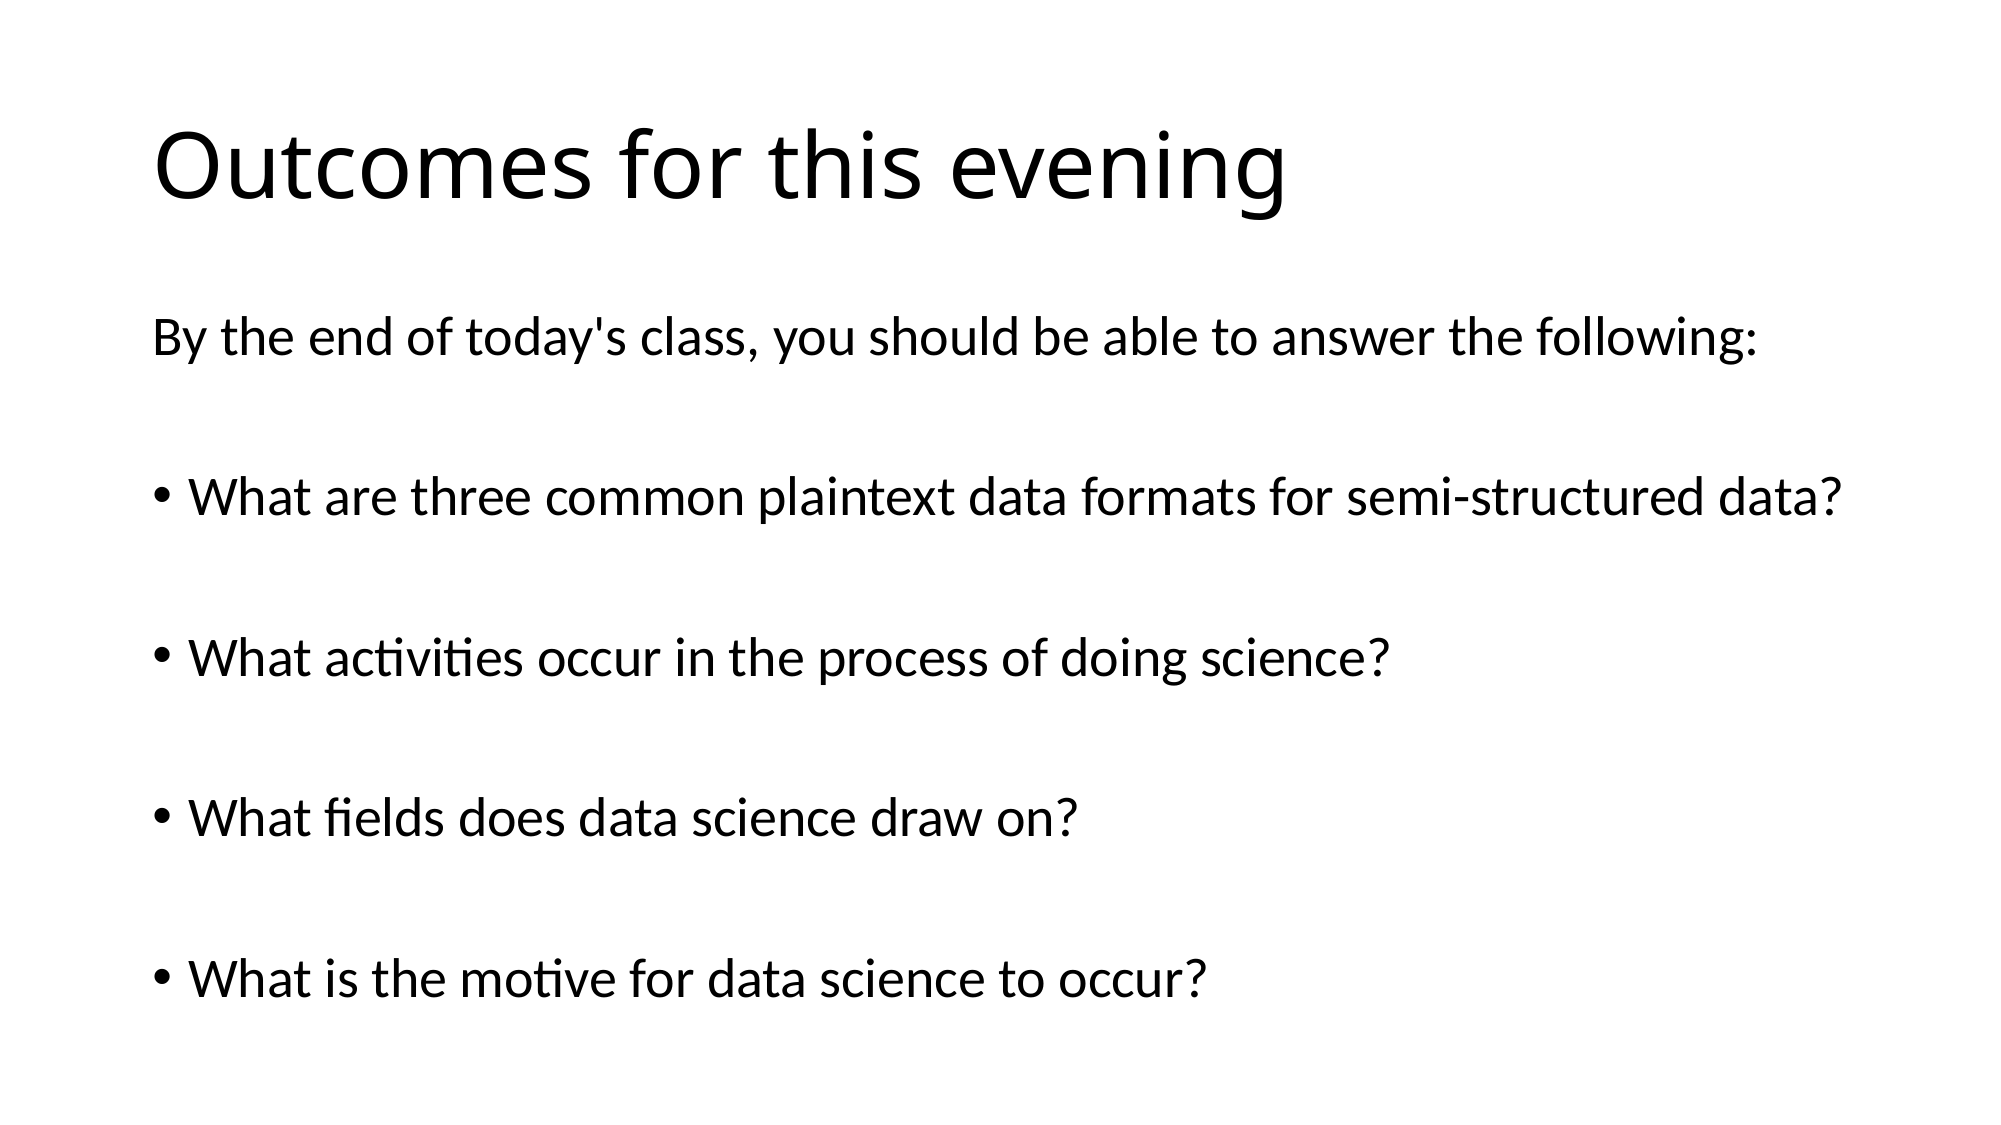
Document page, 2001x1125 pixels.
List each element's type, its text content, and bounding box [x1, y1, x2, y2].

title Outcomes for this evening [137, 59, 1863, 278]
list By the end of today's class, you should be able to answer the following: What are three common plaintext data formats for semi-structured data? What activities occur in the process of doing science? What fields does data science draw on? What is the motive for data science to occur? [137, 299, 1863, 1075]
